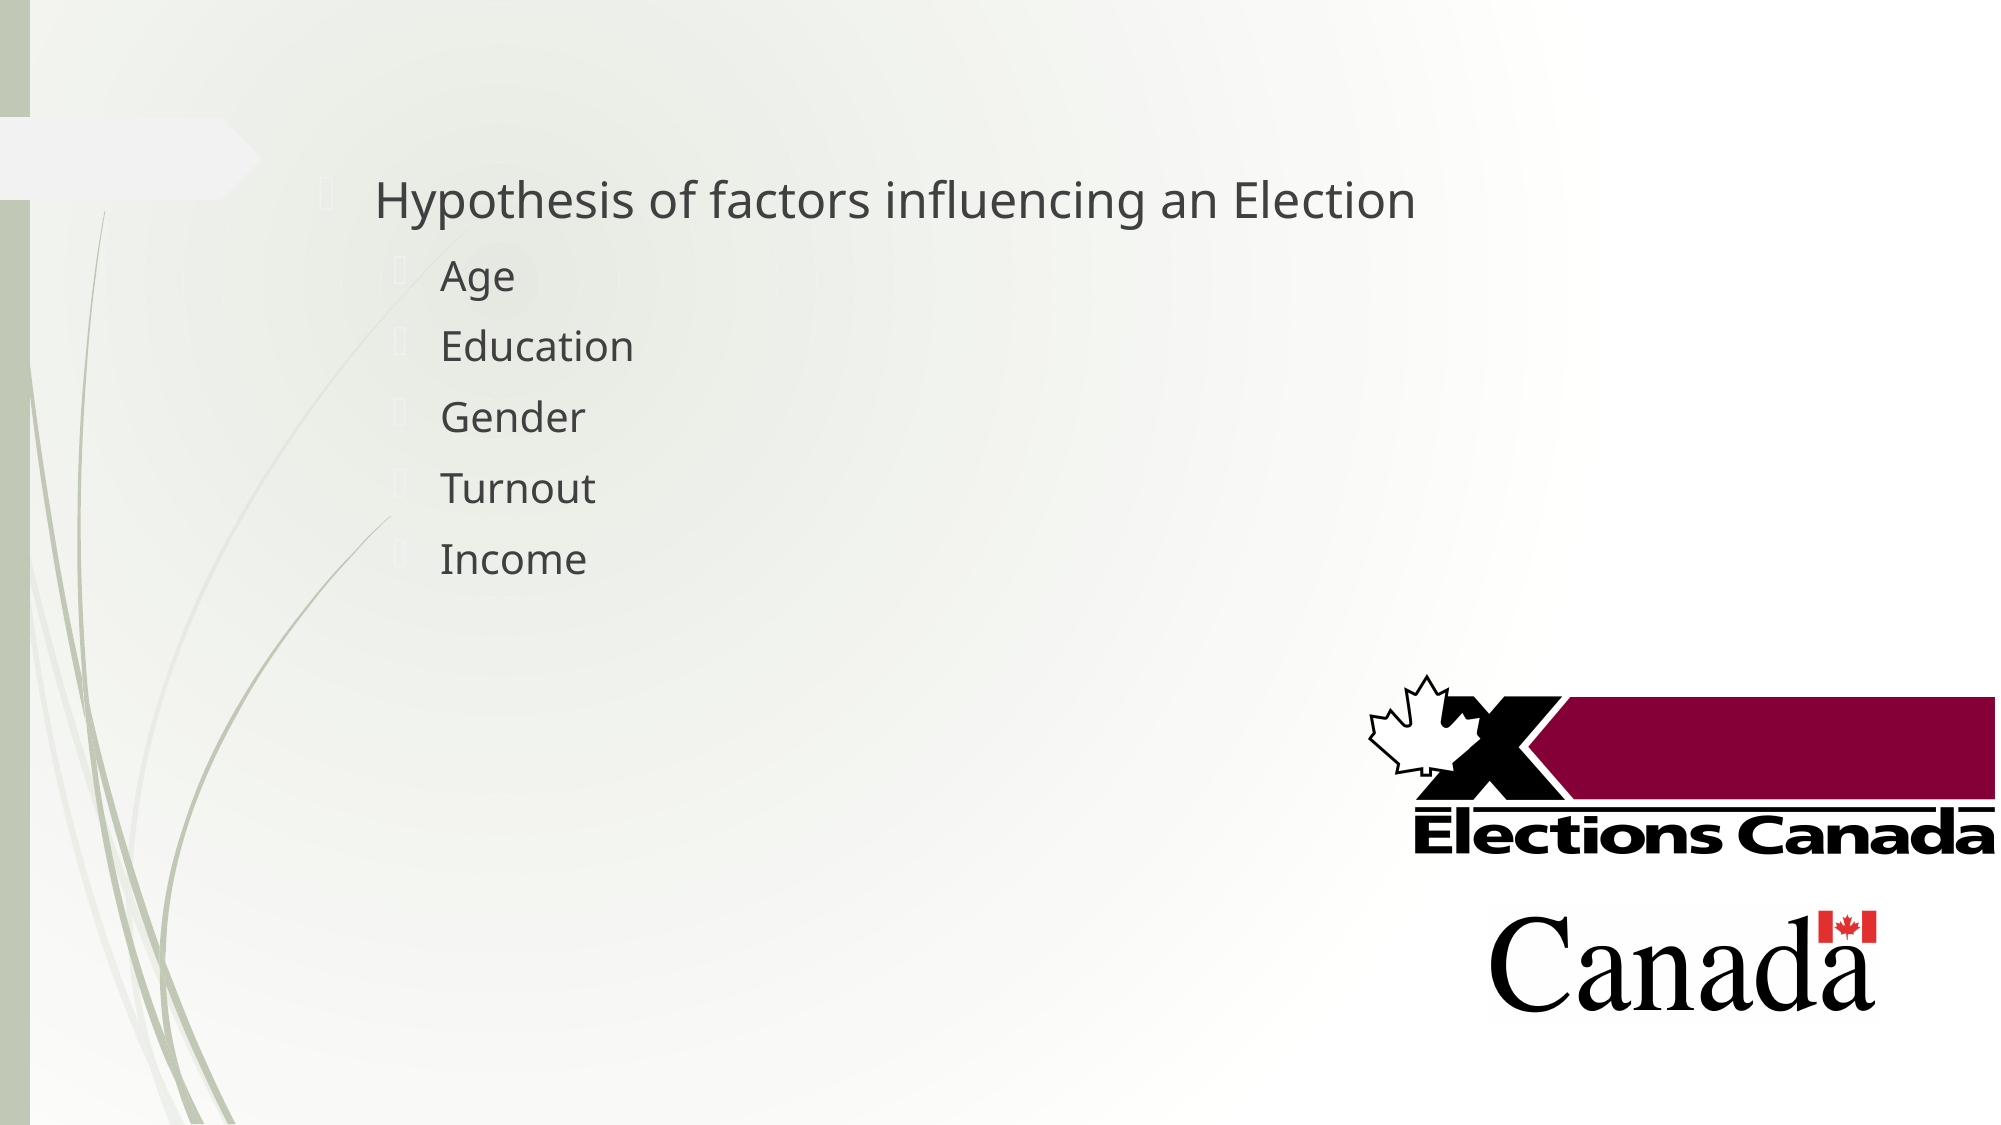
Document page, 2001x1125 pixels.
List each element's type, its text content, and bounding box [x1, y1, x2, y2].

picture [1363, 668, 2000, 857]
picture [1486, 902, 1878, 1026]
list Hypothesis of factors influencing an Election Age Education Gender Turnout Income [303, 160, 1759, 670]
